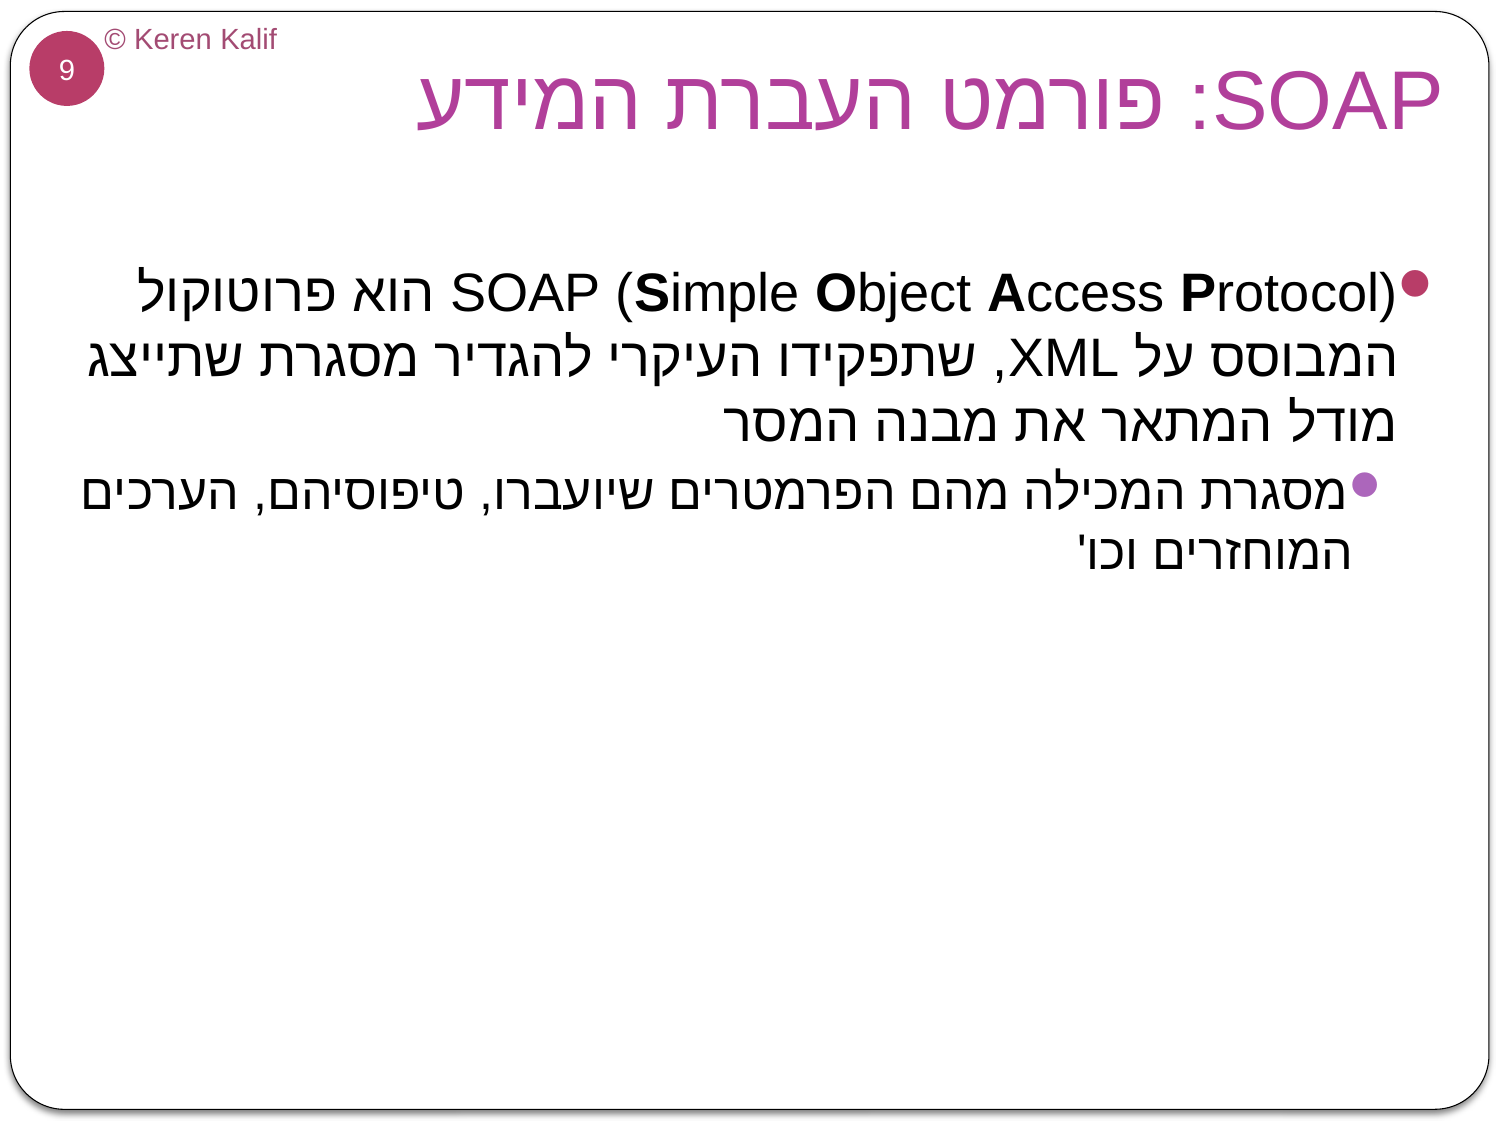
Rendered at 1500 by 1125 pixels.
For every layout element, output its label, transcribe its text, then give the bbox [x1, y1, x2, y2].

title SOAP: פורמט העברת המידע [29, 44, 1459, 162]
list (Simple Object Access Protocol) SOAP הוא פרוטוקול המבוסס על XML, שתפקידו העיקרי להגדיר מסגרת שתייצג מודל המתאר את מבנה המסר מסגרת המכילה מהם הפרמטרים שיועברו, טיפוסיהם, הערכים המוחזרים וכו' [29, 172, 1459, 1071]
